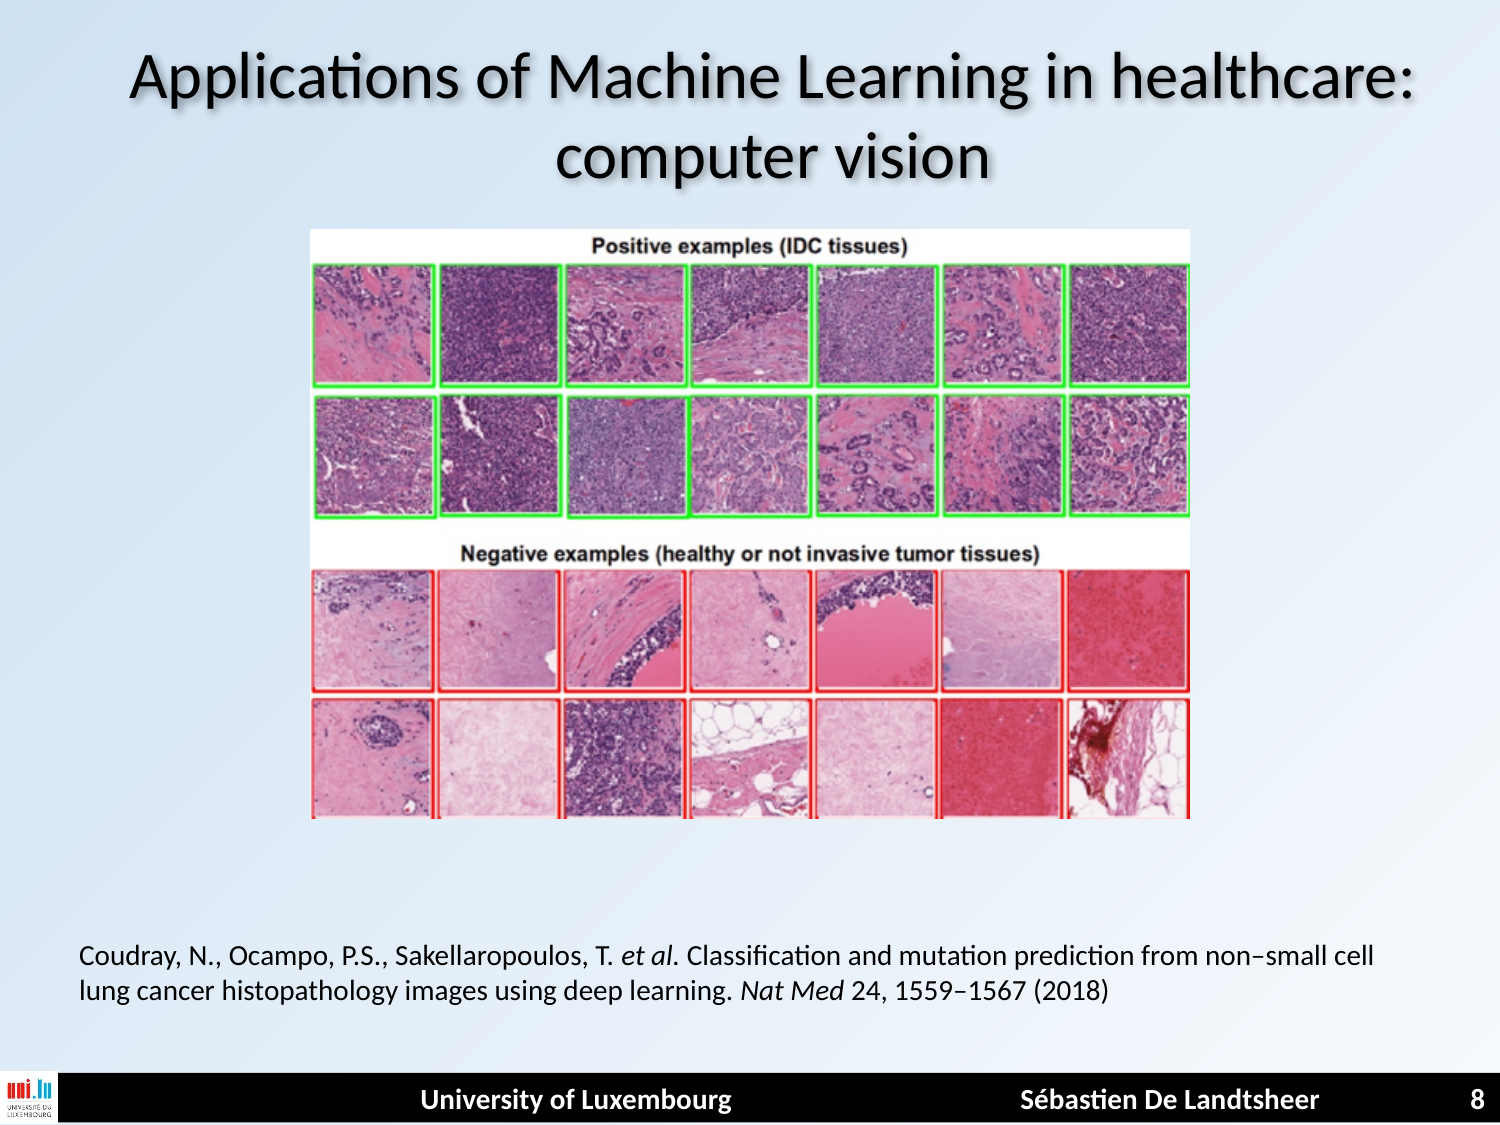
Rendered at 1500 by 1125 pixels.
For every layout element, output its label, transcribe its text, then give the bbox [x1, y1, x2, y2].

picture [310, 229, 1190, 819]
picture [0, 1071, 58, 1124]
text_box Coudray, N., Ocampo, P.S., Sakellaropoulos, T. et al. Classification and mutation prediction from non–small cell lung cancer histopathology images using deep learning. Nat Med 24, 1559–1567 (2018) [64, 928, 1436, 1014]
text_box University of Luxembourg Sébastien De Landtsheer 8 [58, 1072, 1500, 1123]
text_box Applications of Machine Learning in healthcare: computer vision [62, 24, 1484, 200]
